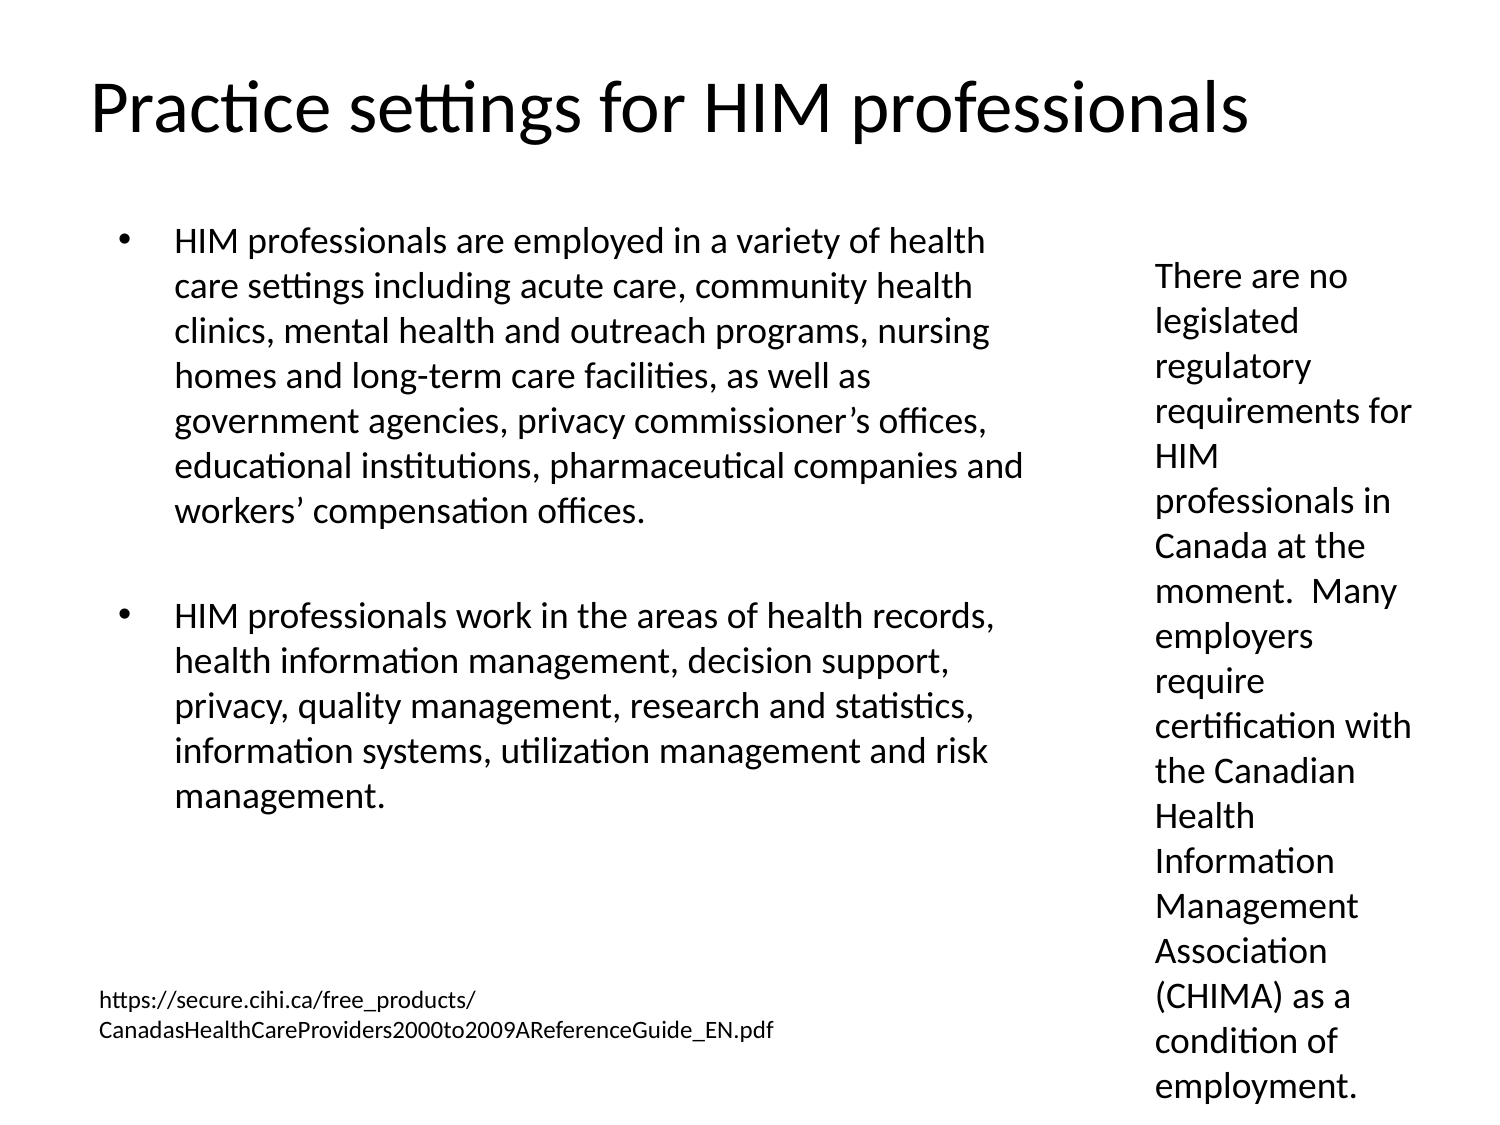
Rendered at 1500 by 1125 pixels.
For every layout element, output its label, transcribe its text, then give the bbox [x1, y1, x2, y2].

list HIM professionals are employed in a variety of health care settings including acute care, community health clinics, mental health and outreach programs, nursing homes and long-term care facilities, as well as government agencies, privacy commissioner’s offices, educational institutions, pharmaceutical companies and workers’ compensation offices. HIM professionals work in the areas of health records, health information management, decision support, privacy, quality management, research and statistics, information systems, utilization management and risk management. [103, 208, 1072, 975]
text_box https://secure.cihi.ca/free_products/CanadasHealthCareProviders2000to2009AReferenceGuide_EN.pdf [84, 975, 1155, 1051]
title Practice settings for HIM professionals [75, 45, 1425, 161]
text_box There are no legislated regulatory requirements for HIM professionals in Canada at the moment. Many employers require certification with the Canadian Health Information Management Association (CHIMA) as a condition of employment. [1139, 243, 1430, 1114]
